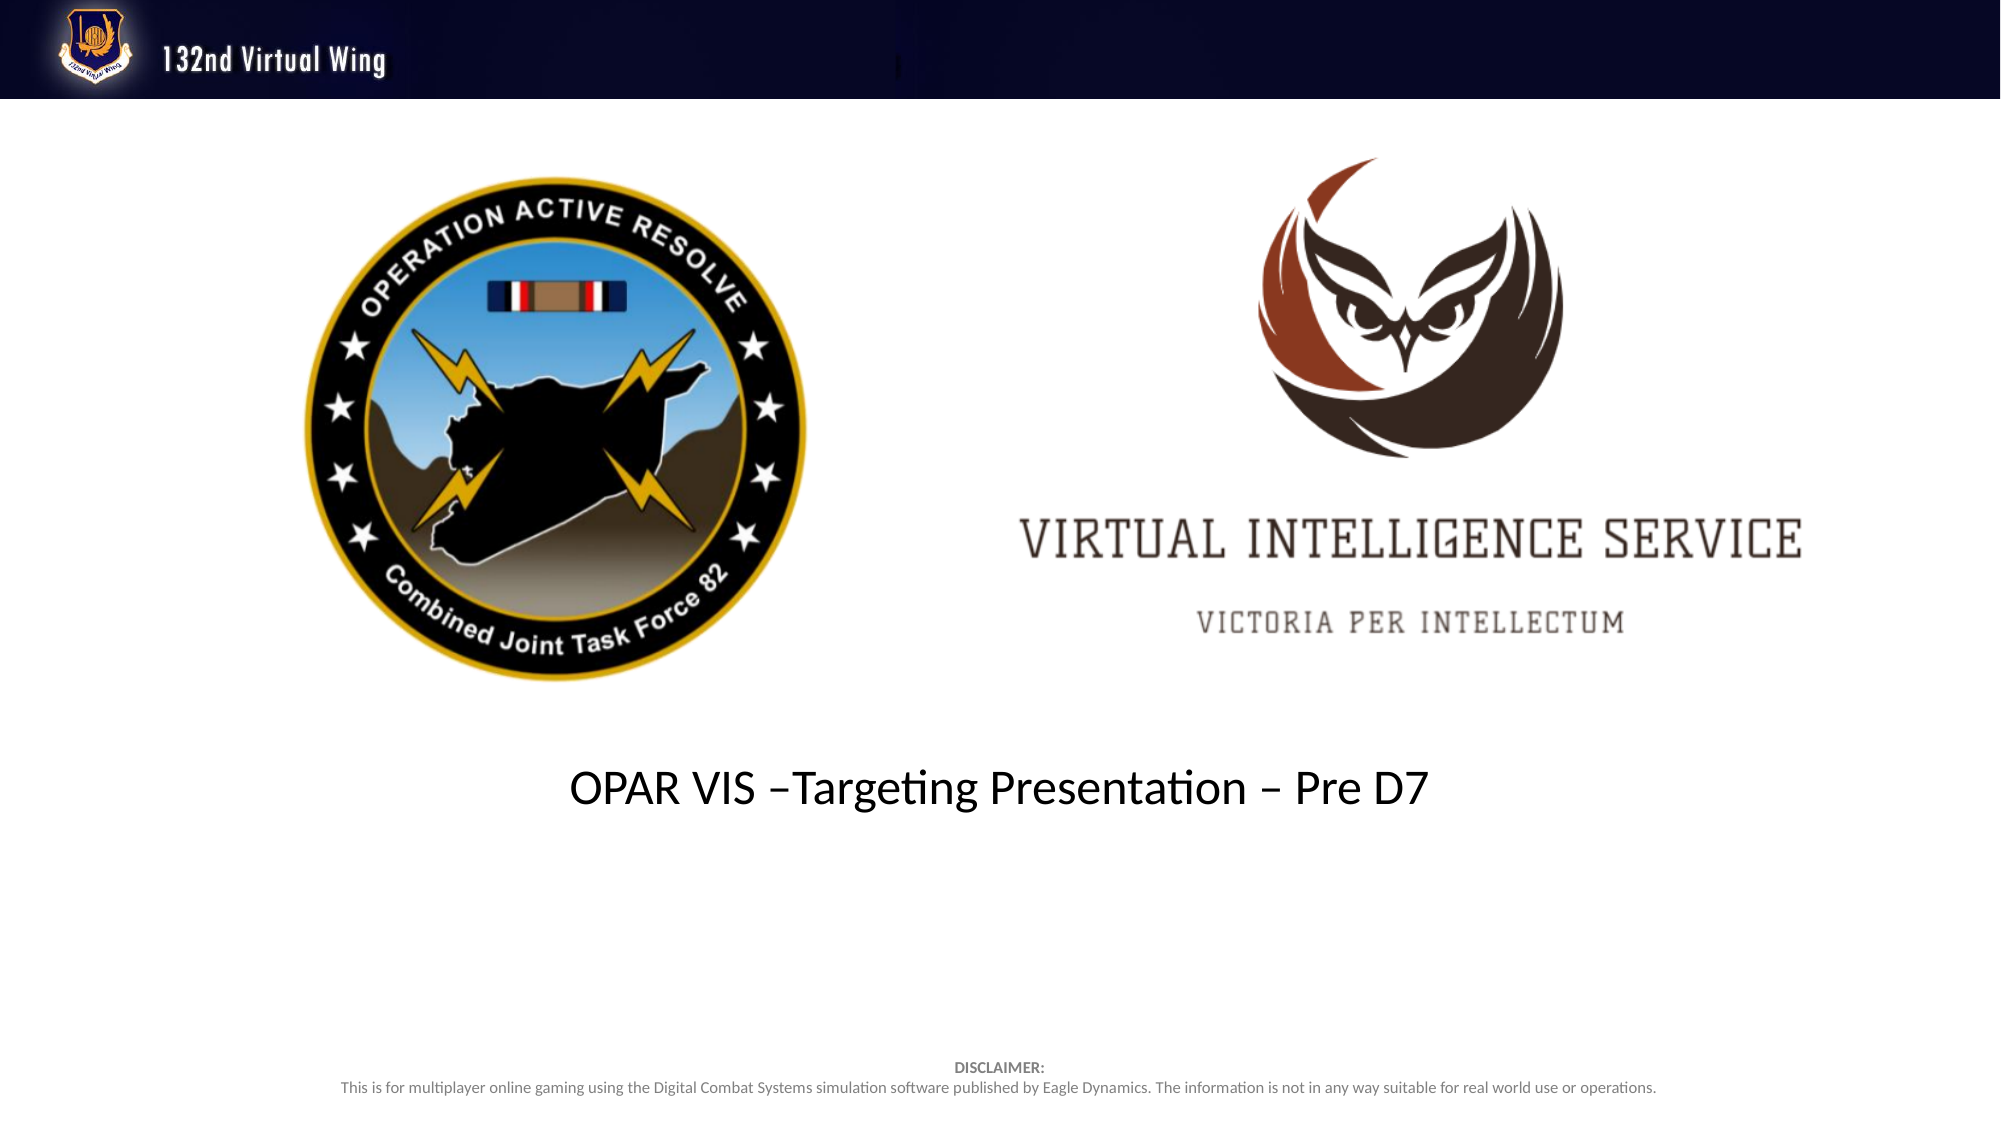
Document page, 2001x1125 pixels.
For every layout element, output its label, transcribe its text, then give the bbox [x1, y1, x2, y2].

text_box DISCLAIMER: This is for multiplayer online gaming using the Digital Combat Systems simulation software published by Eagle Dynamics. The information is not in any way suitable for real world use or operations. [0, 1049, 2000, 1125]
picture [0, 0, 2001, 99]
picture [200, 133, 923, 712]
text_box OPAR VIS –Targeting Presentation – Pre D7 [249, 754, 1750, 879]
picture [999, 113, 1836, 712]
